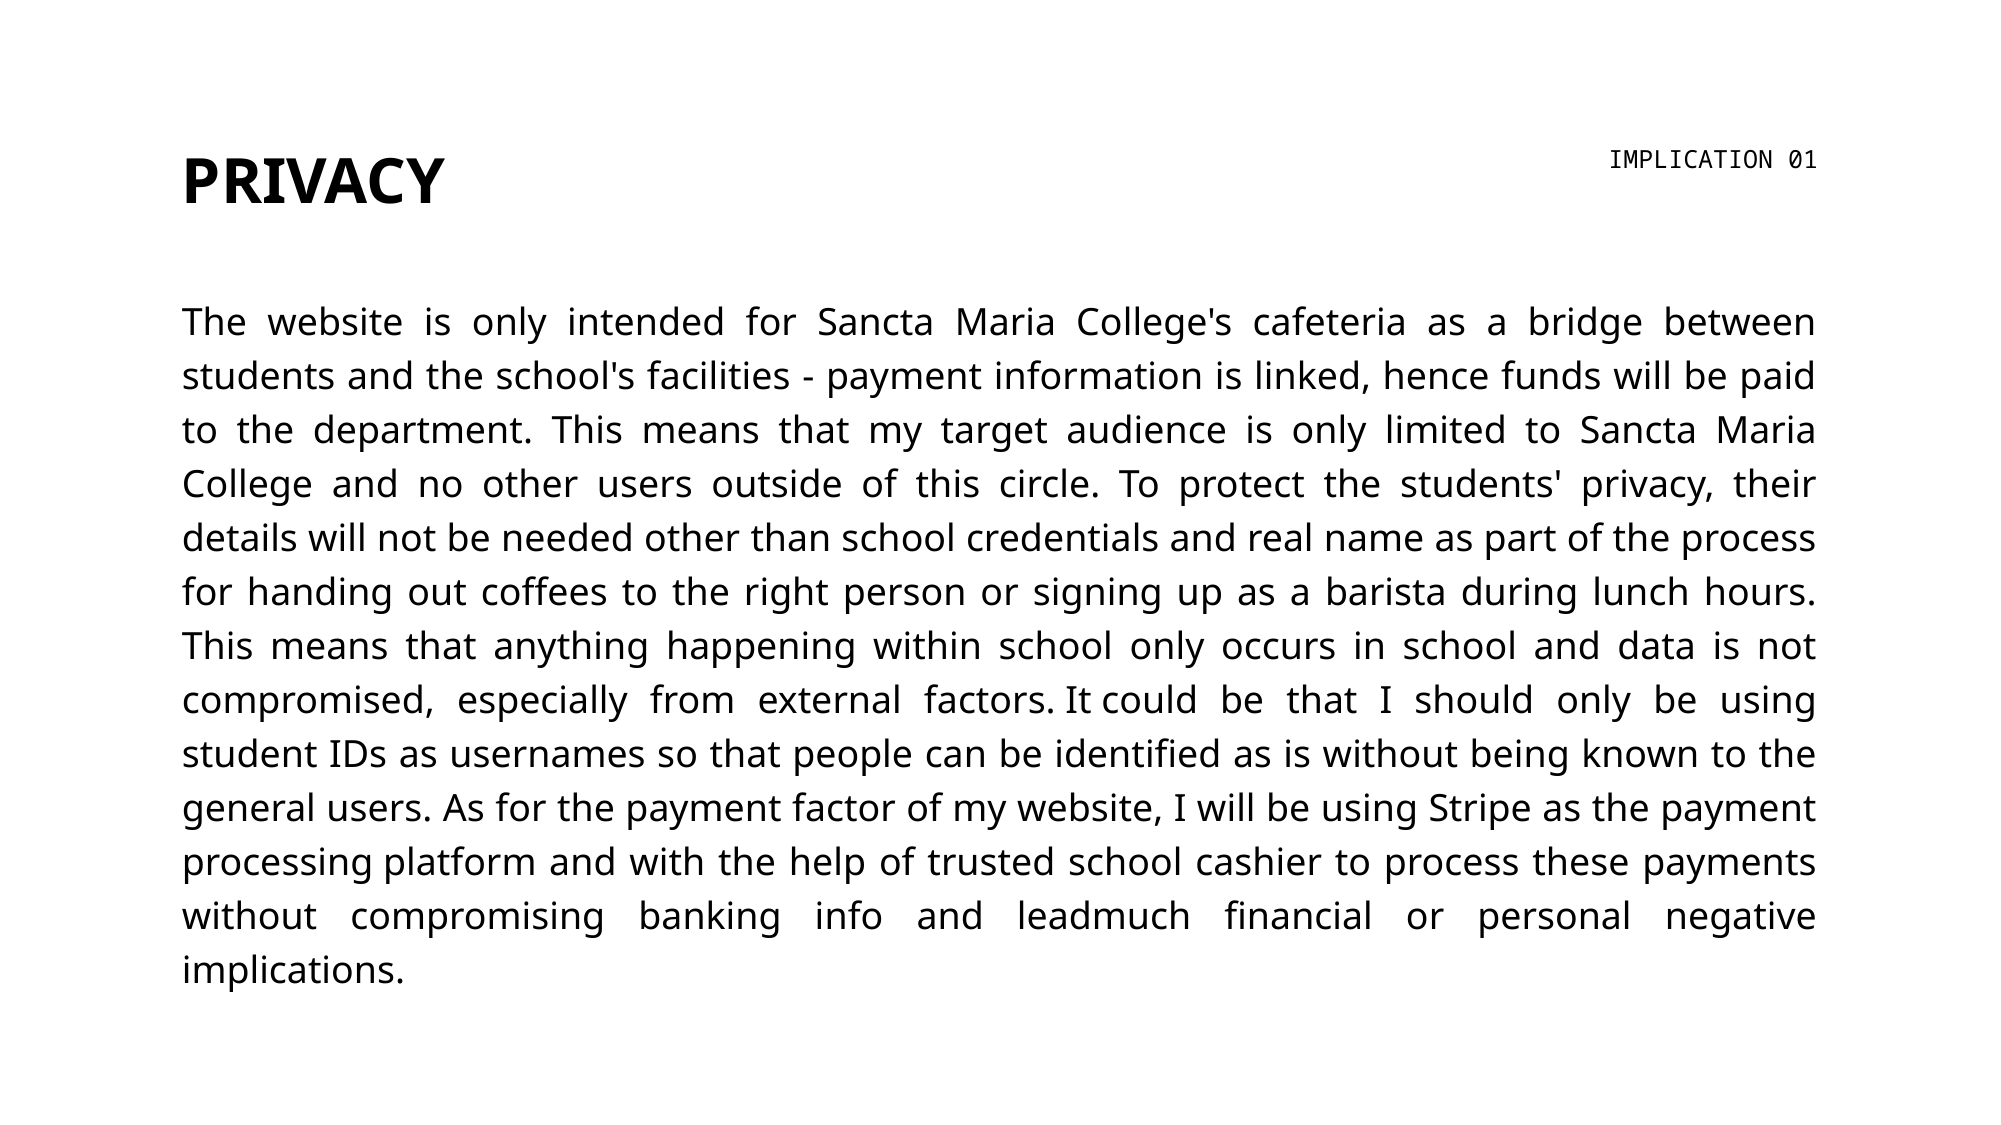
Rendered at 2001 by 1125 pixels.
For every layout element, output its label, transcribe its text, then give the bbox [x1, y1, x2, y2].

title PRIVACY [166, 90, 1834, 276]
text_box IMPLICATION 01 [1437, 139, 1834, 226]
list The website is only intended for Sancta Maria College's cafeteria as a bridge between students and the school's facilities - payment information is linked, hence funds will be paid to the department. This means that my target audience is only limited to Sancta Maria College and no other users outside of this circle. To protect the students' privacy, their details will not be needed other than school credentials and real name as part of the process for handing out coffees to the right person or signing up as a barista during lunch hours. This means that anything happening within school only occurs in school and data is not compromised, especially from external factors. It could be that I should only be using student IDs as usernames so that people can be identified as is without being known to the general users. As for the payment factor of my website, I will be using Stripe as the payment processing platform and with the help of trusted school cashier to process these payments without compromising banking info and leadmuch financial or personal negative implications. [166, 281, 1834, 1035]
